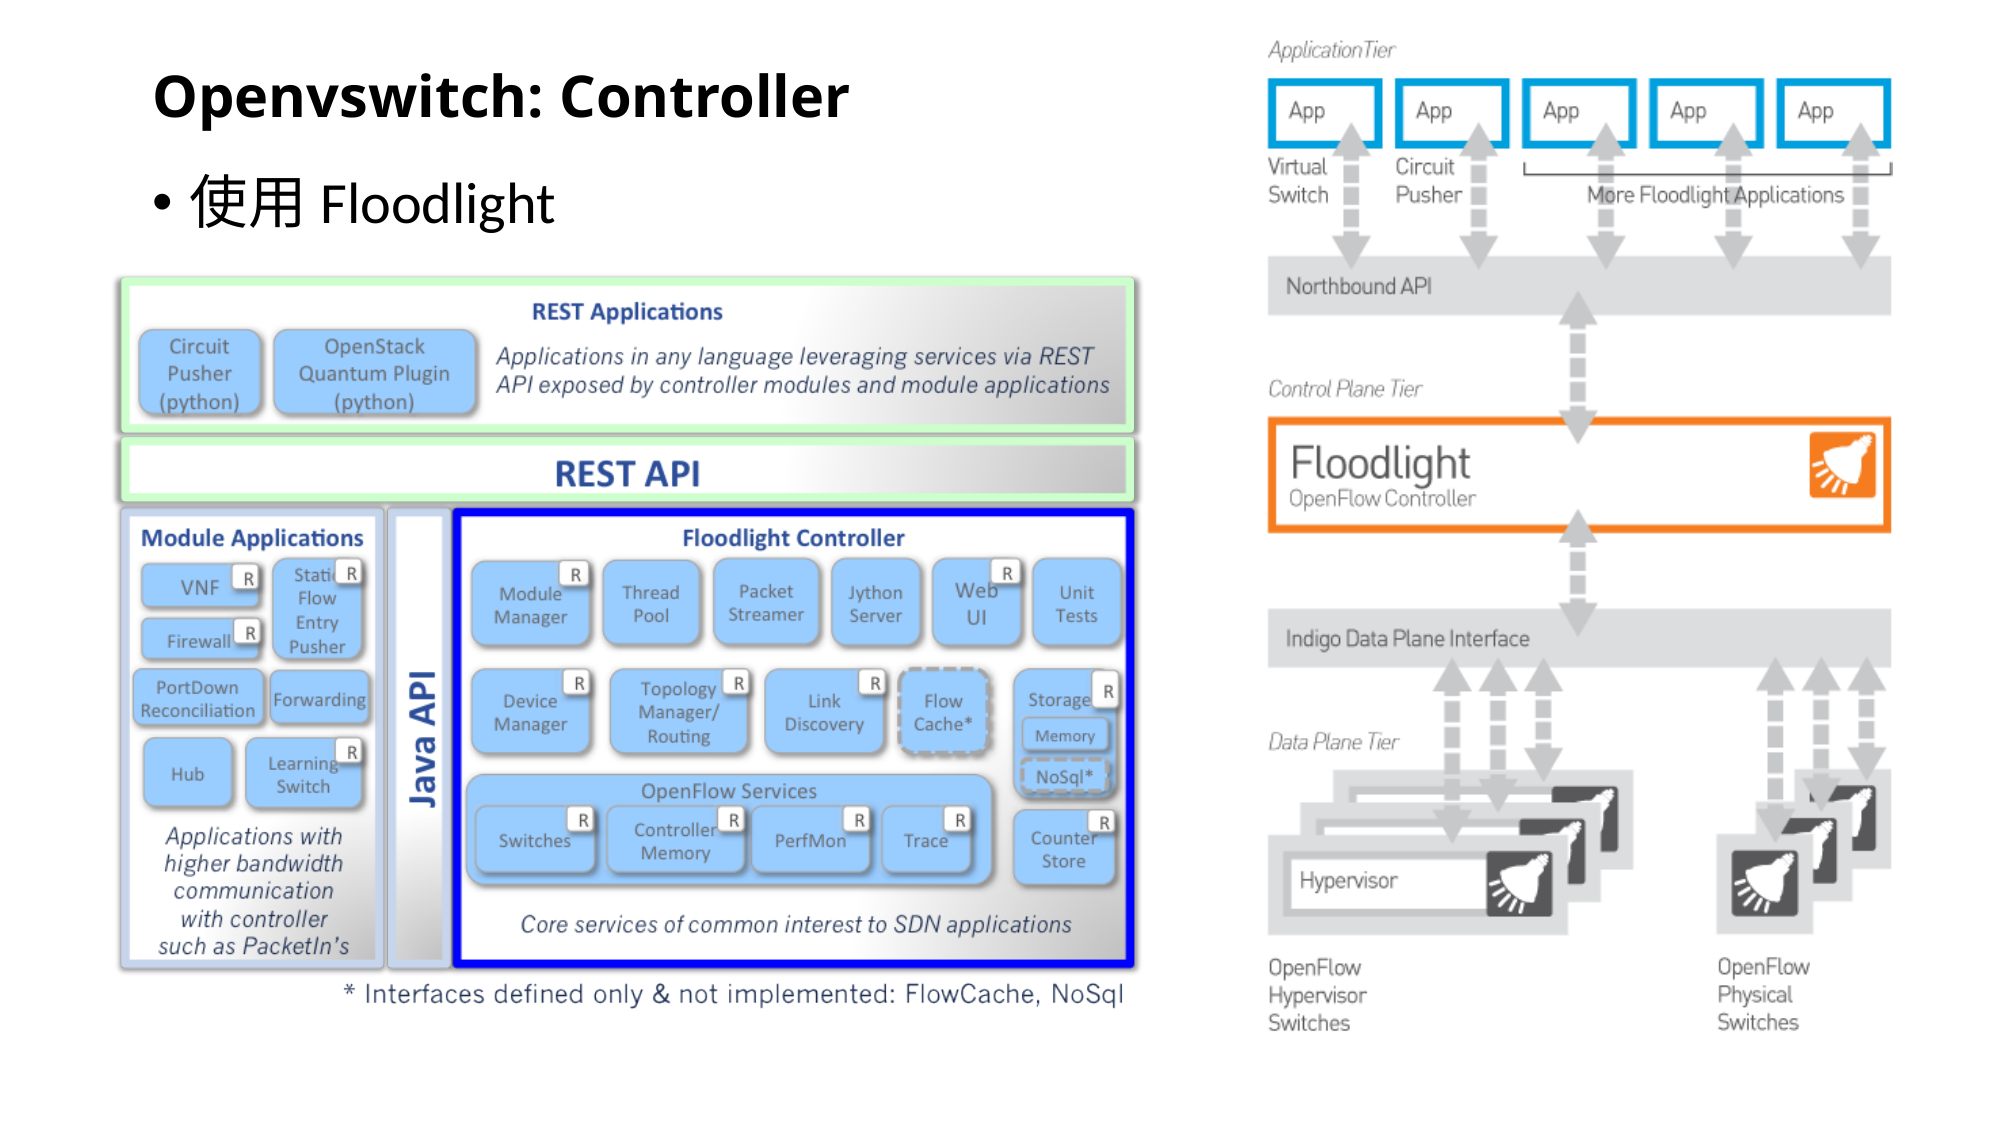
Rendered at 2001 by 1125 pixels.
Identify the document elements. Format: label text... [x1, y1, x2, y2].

picture [1267, 30, 1893, 1042]
title Openvswitch: Controller [137, 59, 1267, 138]
picture [107, 271, 1163, 1014]
list 使用Floodlight [137, 165, 1267, 1014]
